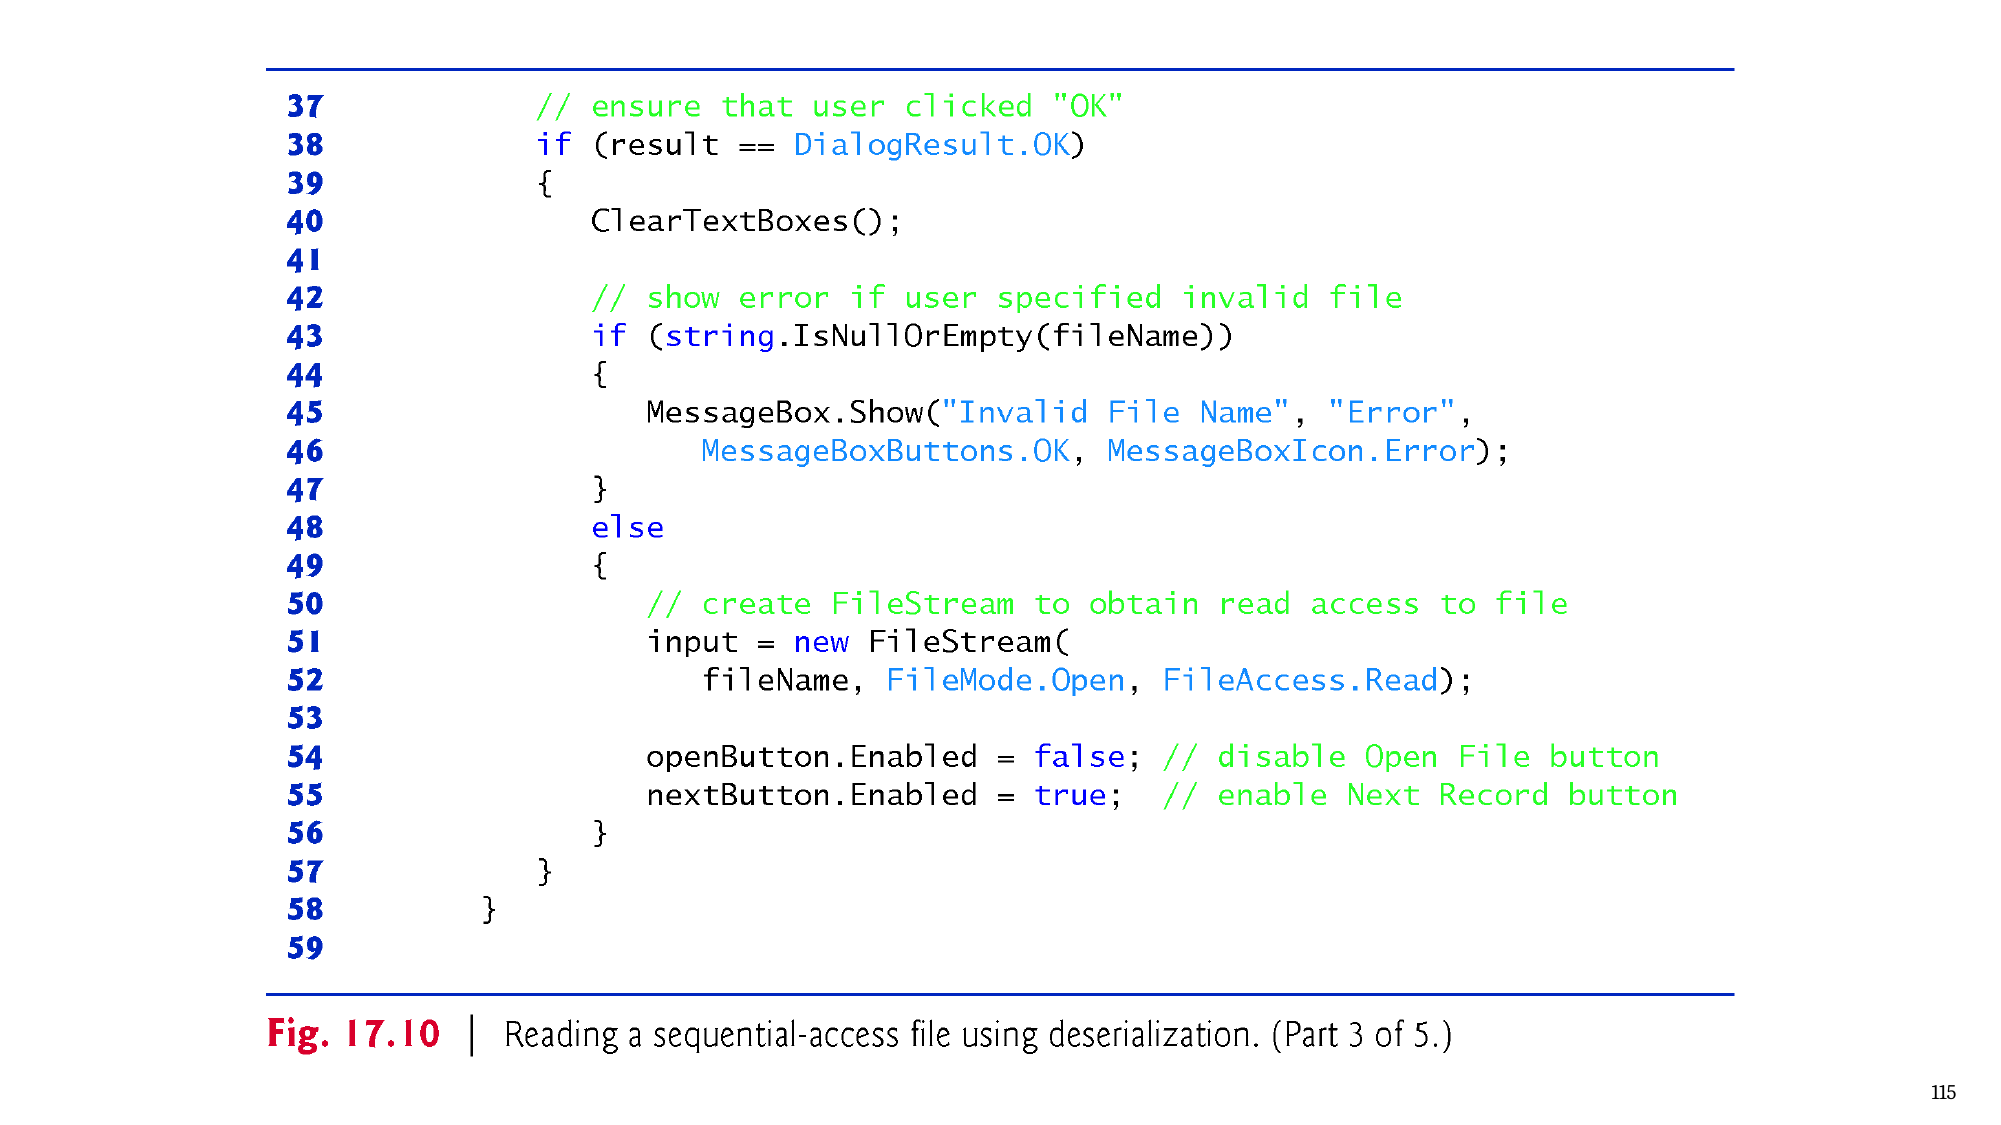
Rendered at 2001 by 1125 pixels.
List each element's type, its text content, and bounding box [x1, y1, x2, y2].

slide_number 115 [1891, 1051, 1972, 1112]
picture [197, 0, 1803, 1125]
